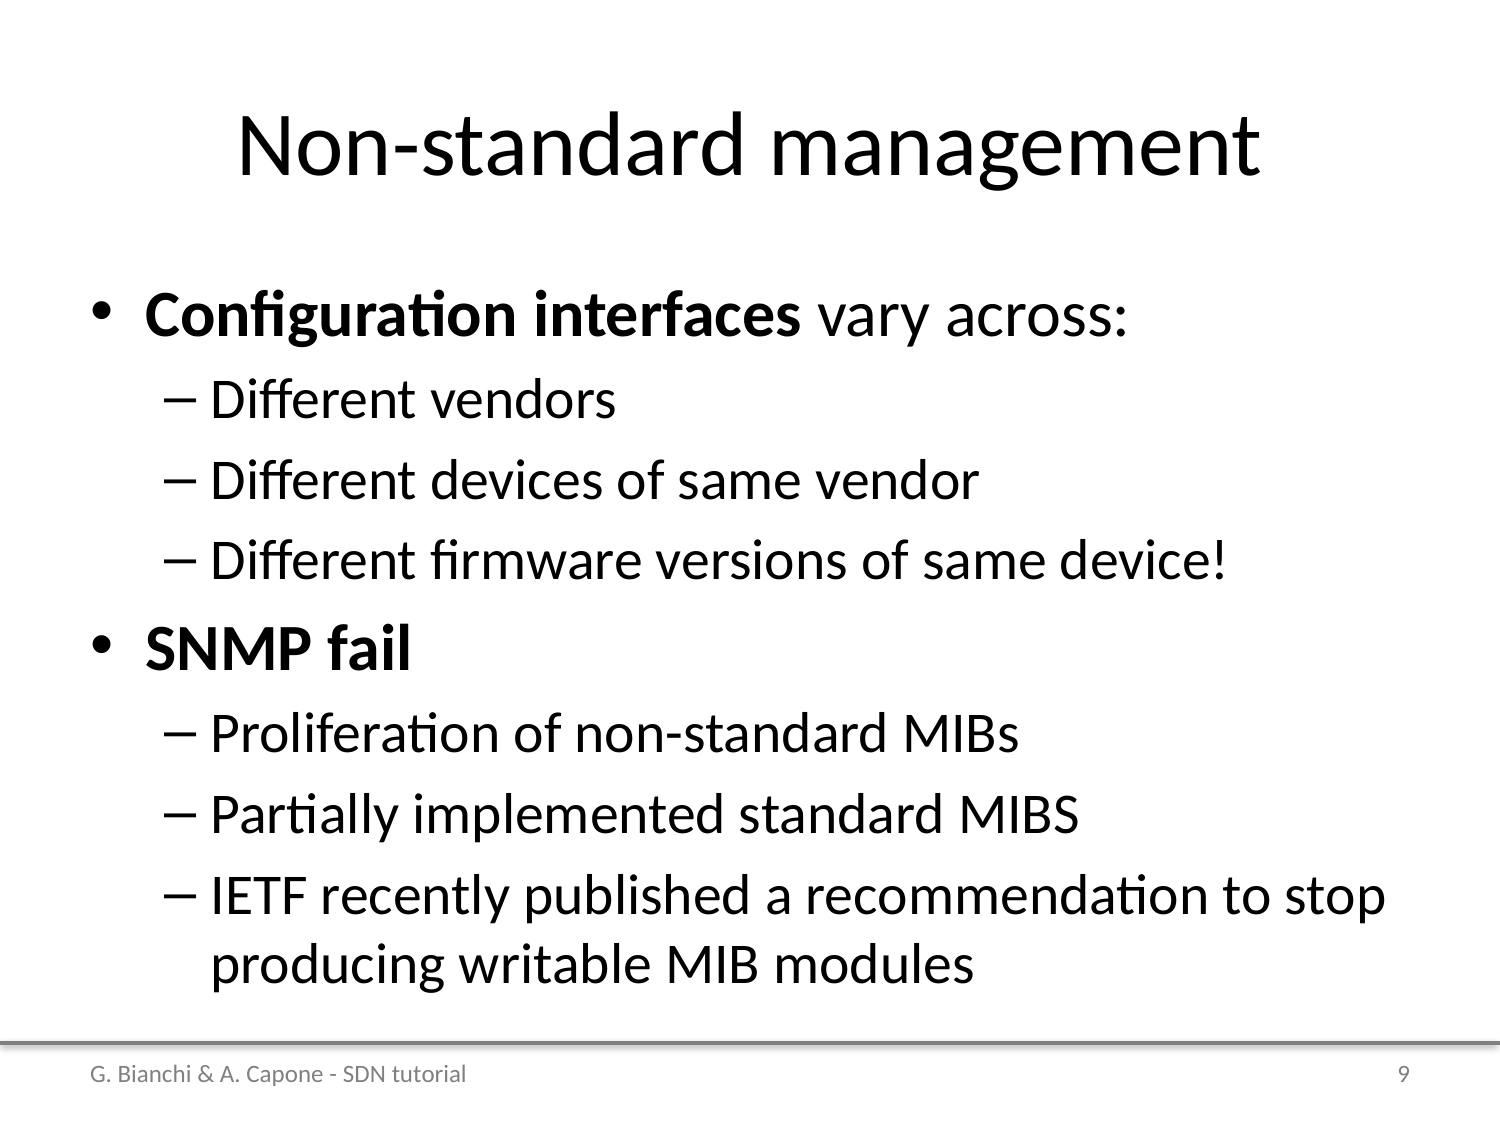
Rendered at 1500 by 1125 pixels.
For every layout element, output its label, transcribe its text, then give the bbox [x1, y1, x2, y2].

footer G. Bianchi & A. Capone - SDN tutorial [75, 1042, 988, 1103]
title Non-standard management [75, 45, 1425, 233]
slide_number 9 [1074, 1042, 1425, 1103]
list Configuration interfaces vary across: Different vendors Different devices of same vendor Different firmware versions of same device! SNMP fail Proliferation of non-standard MIBs Partially implemented standard MIBS IETF recently published a recommendation to stop producing writable MIB modules [75, 262, 1425, 1005]
